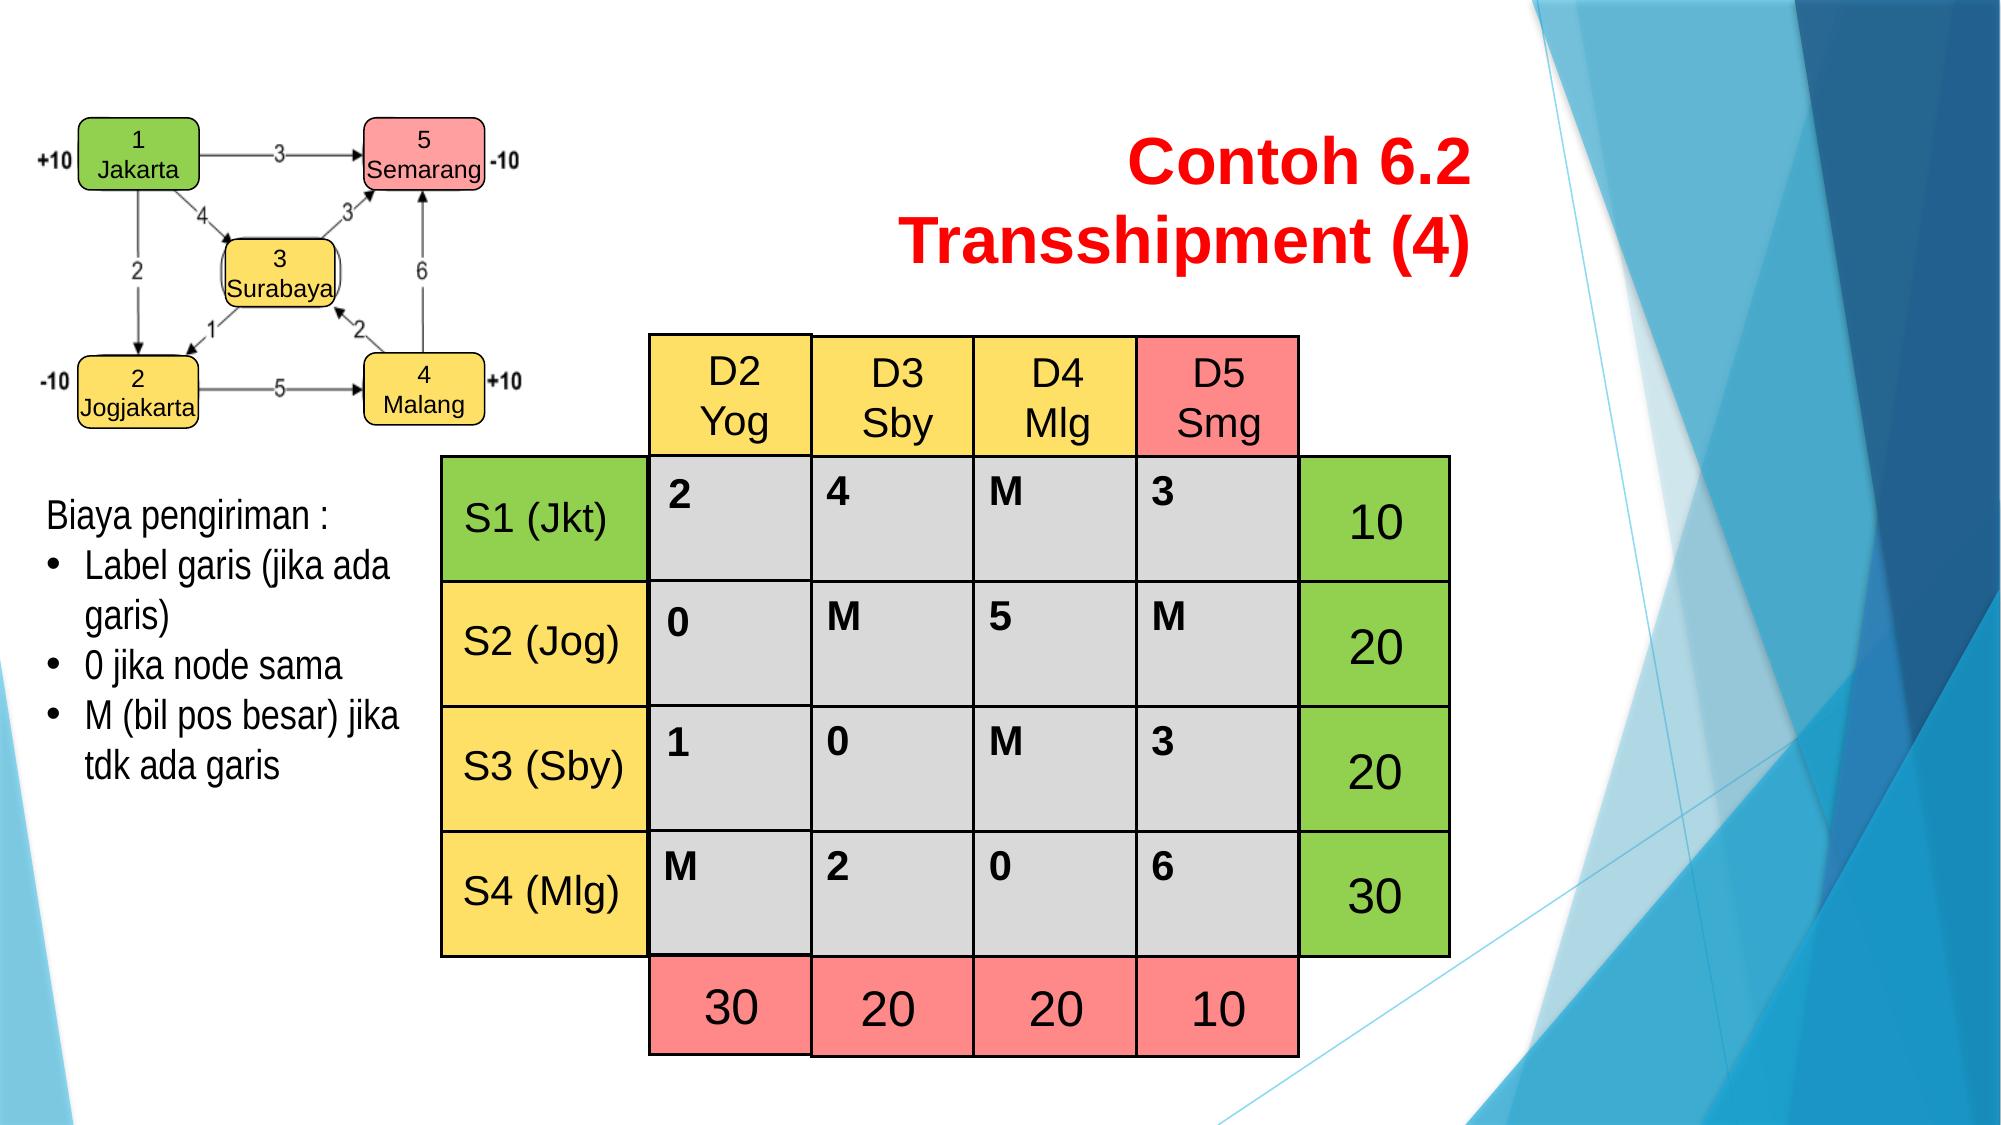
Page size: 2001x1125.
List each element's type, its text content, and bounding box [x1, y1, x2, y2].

text_box Biaya pengiriman : Label garis (jika ada garis) 0 jika node sama M (bil pos besar) jika tdk ada garis [31, 480, 424, 796]
text_box Contoh 6.2 Transshipment (4) [224, 103, 1488, 292]
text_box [440, 334, 1450, 1058]
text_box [36, 117, 524, 429]
